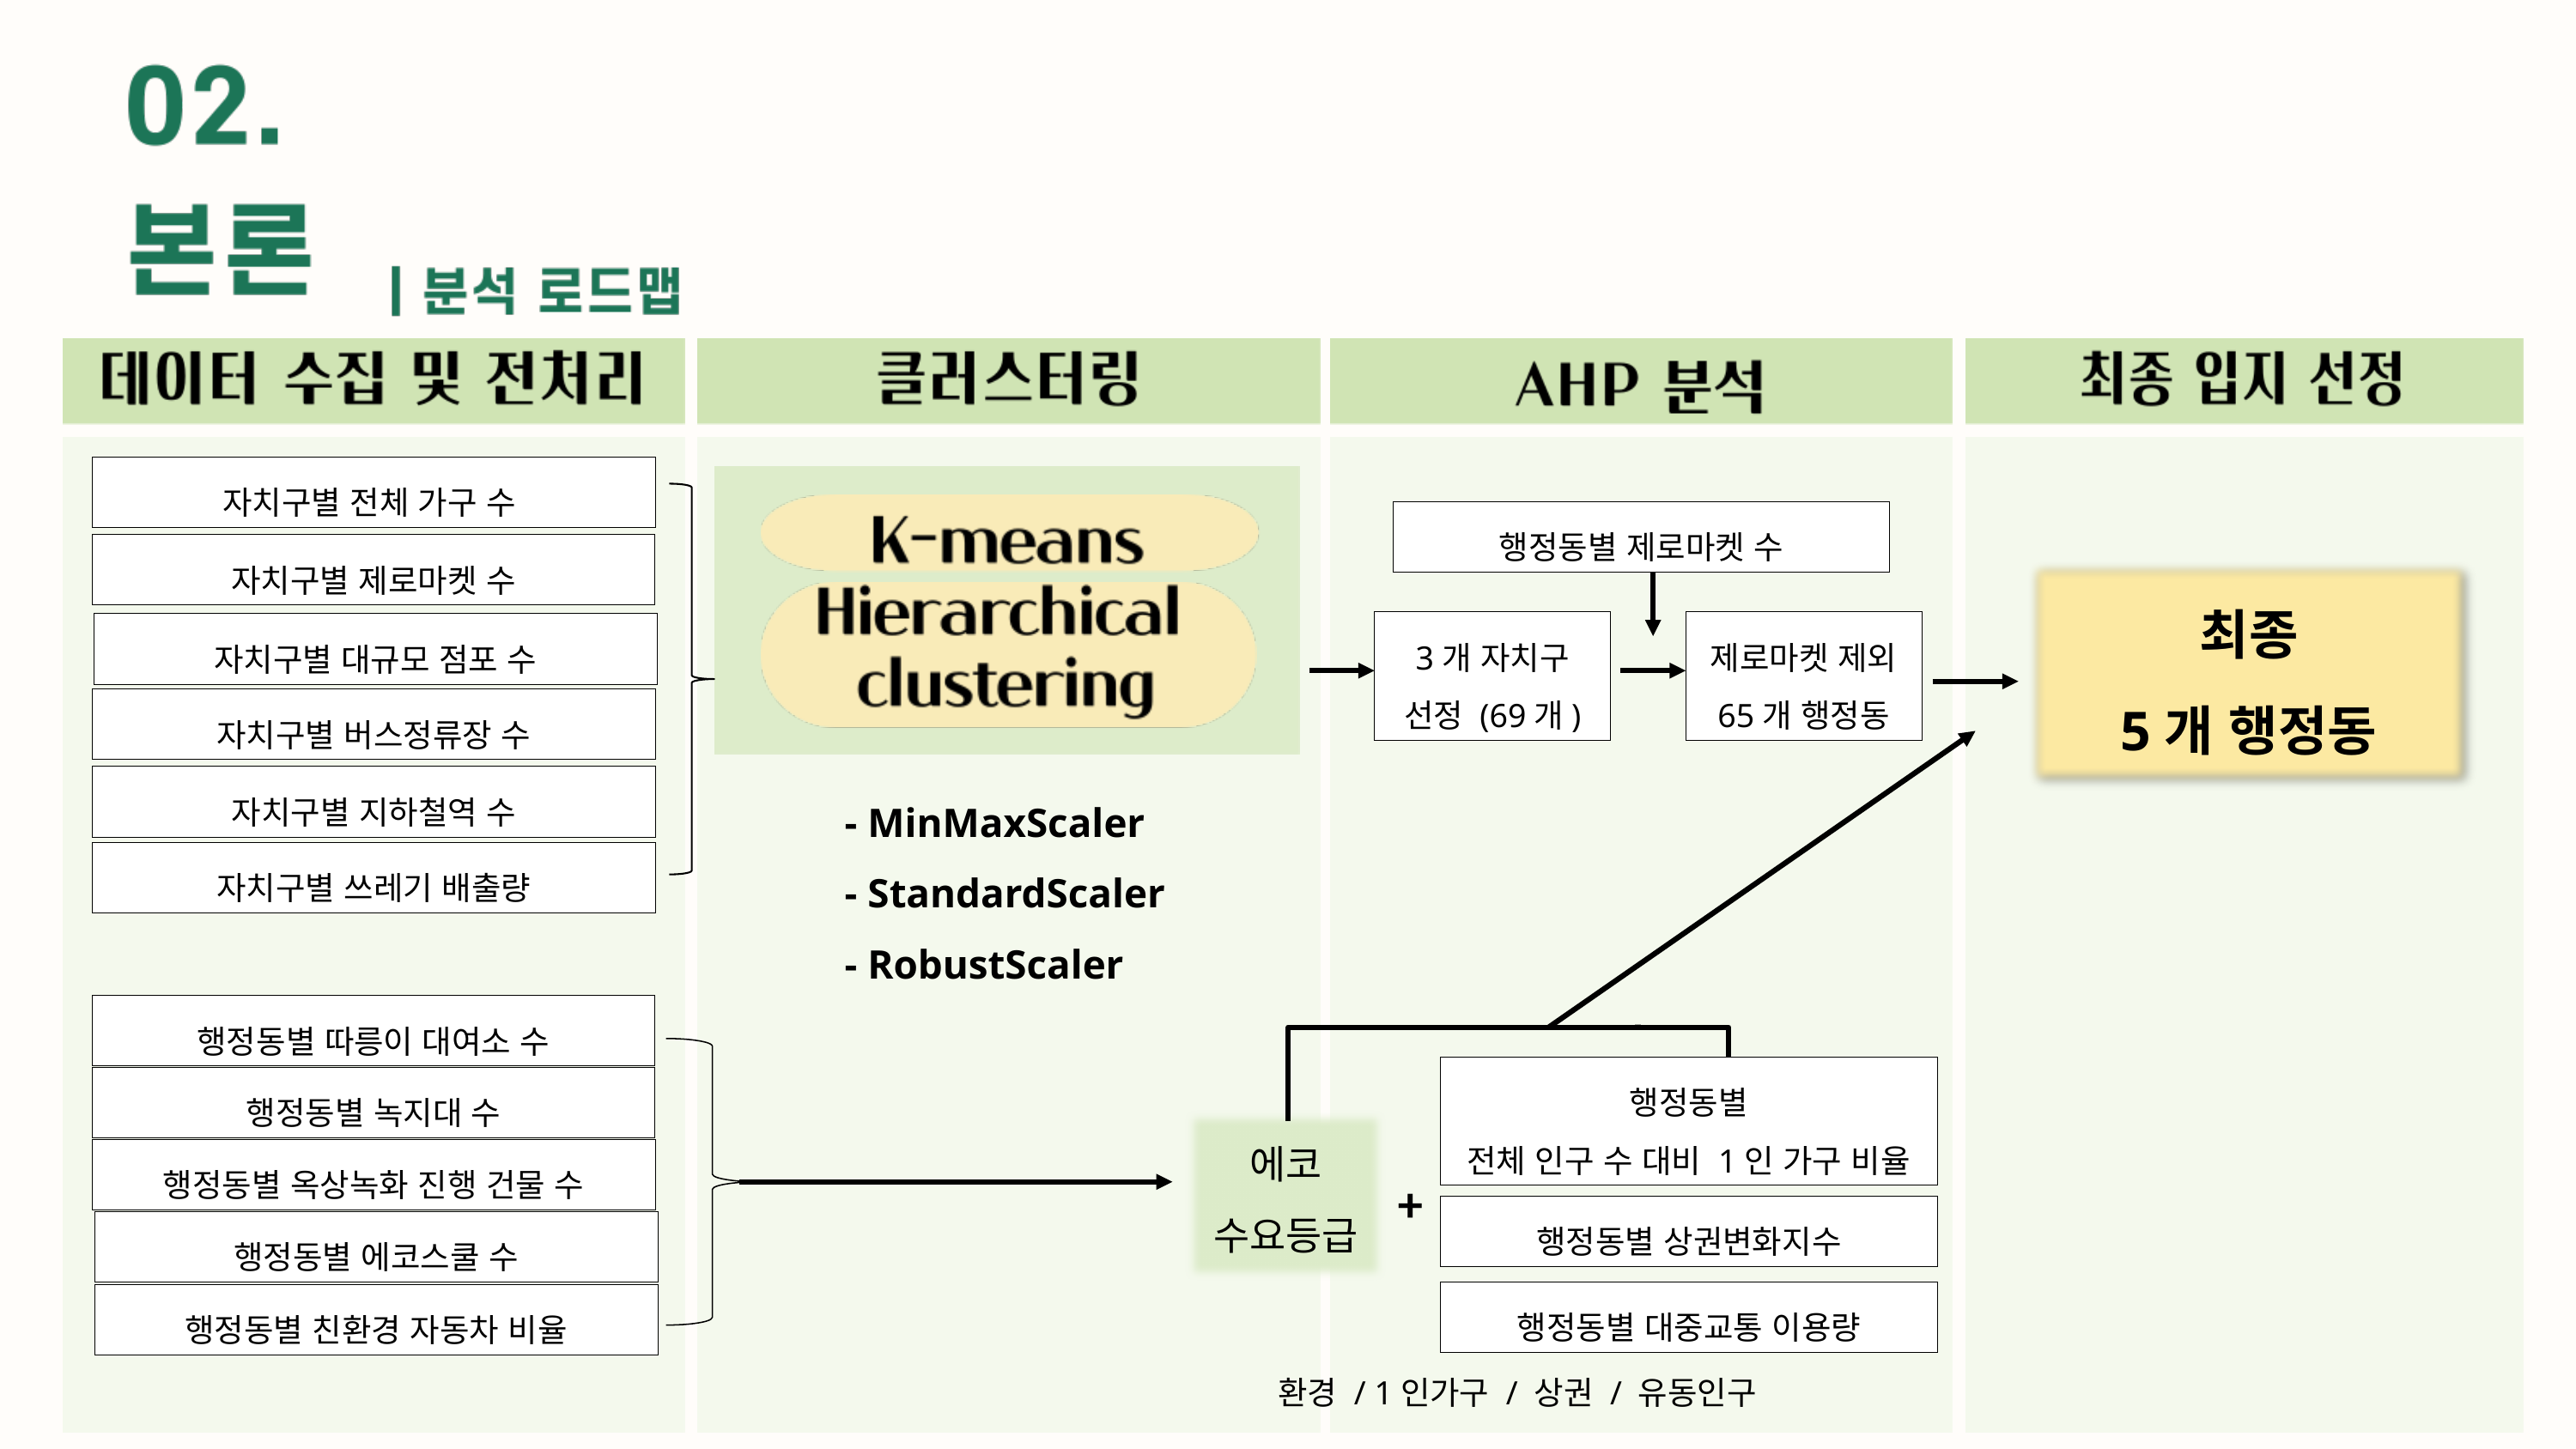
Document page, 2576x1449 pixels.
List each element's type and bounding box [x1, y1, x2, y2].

text_box [1329, 437, 1953, 1433]
text_box [1440, 1056, 1938, 1347]
text_box [697, 437, 1321, 1433]
picture [53, 21, 1165, 433]
text_box [690, 485, 693, 873]
picture [1321, 329, 1790, 445]
picture [1956, 329, 2426, 433]
text_box [1169, 337, 1316, 425]
text_box [1794, 337, 1952, 425]
text_box [1965, 437, 2524, 1433]
text_box [714, 466, 1300, 755]
text_box [62, 437, 685, 1433]
text_box [690, 1039, 693, 1325]
text_box [2430, 337, 2524, 425]
text_box [1547, 731, 1976, 1028]
text_box [672, 346, 684, 425]
